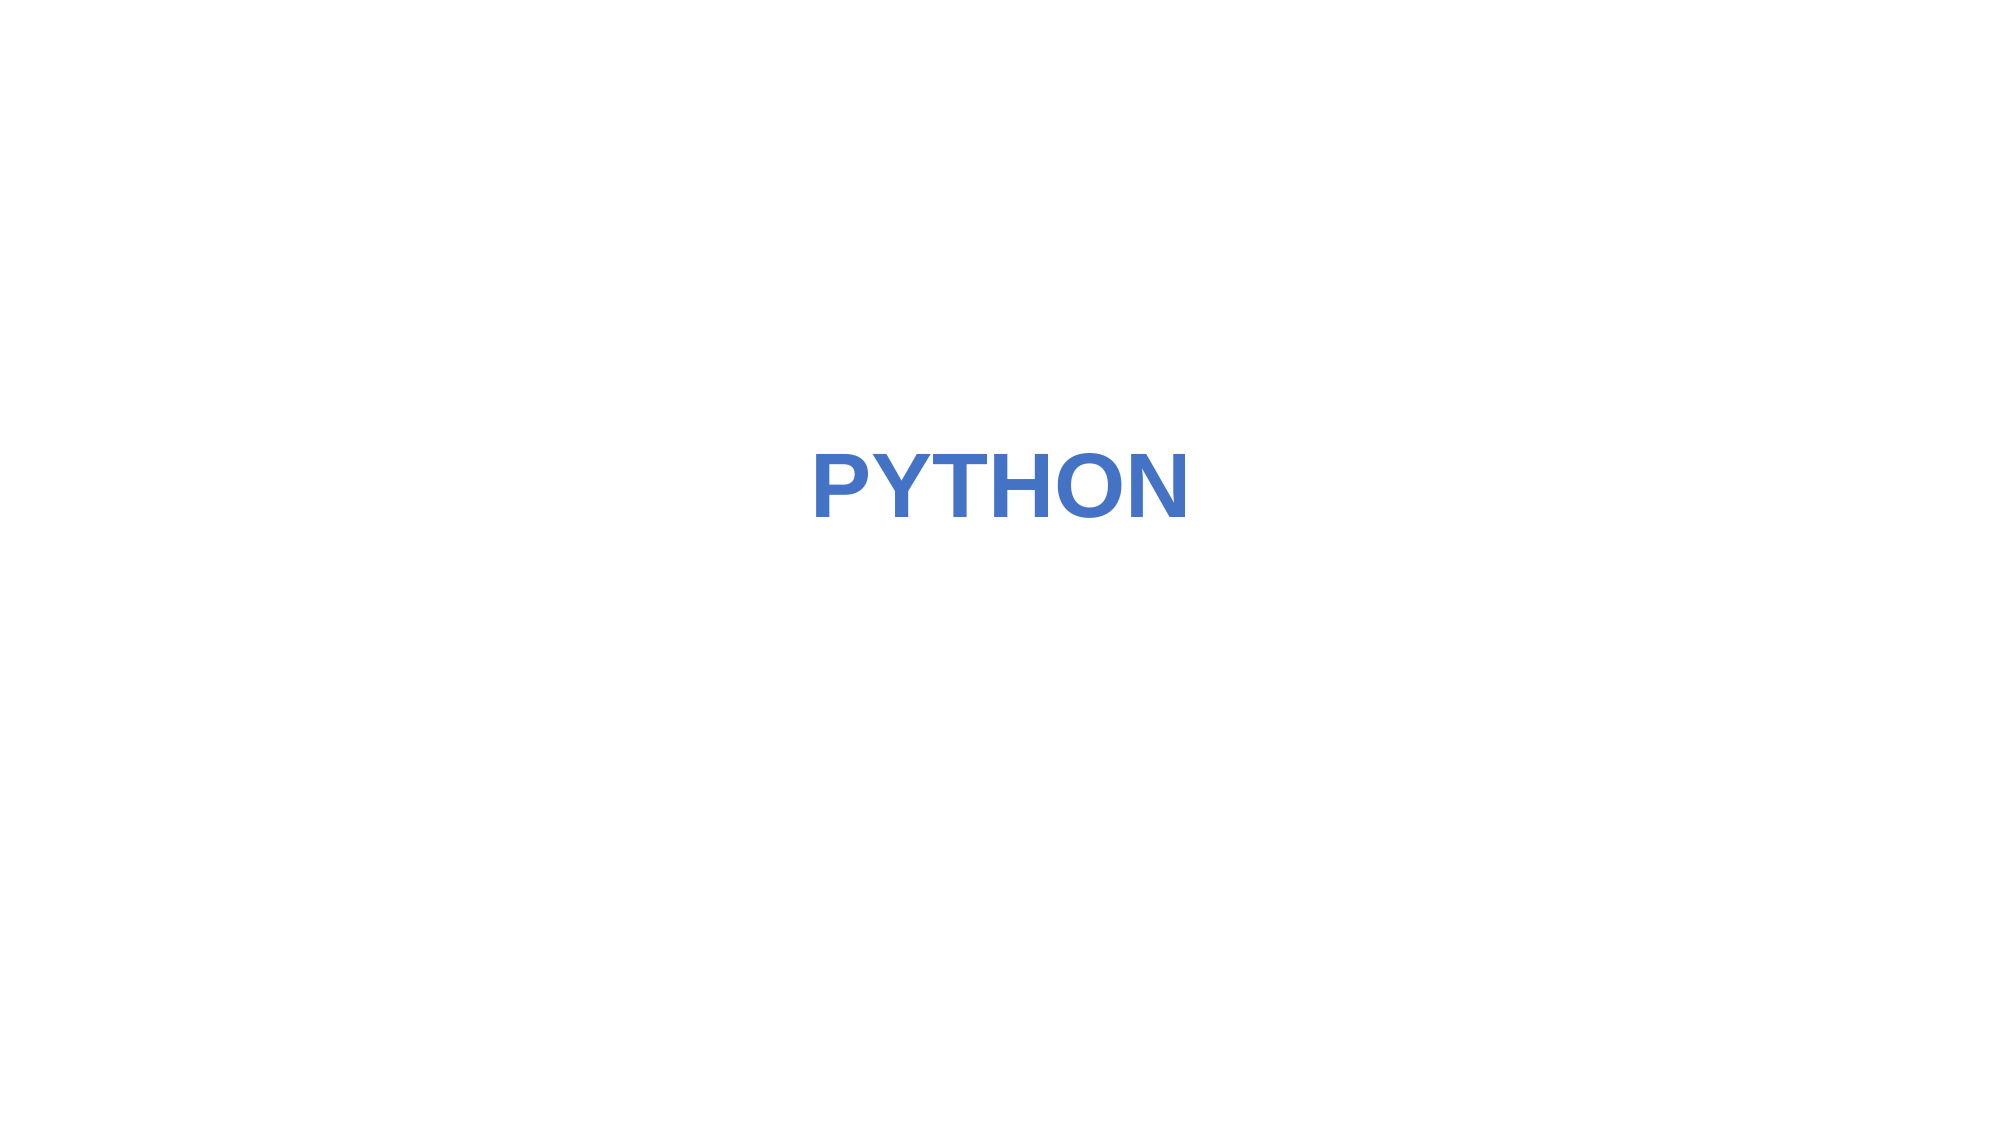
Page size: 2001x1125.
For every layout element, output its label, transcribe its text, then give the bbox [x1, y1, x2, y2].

text_box PYTHON [795, 418, 1208, 544]
